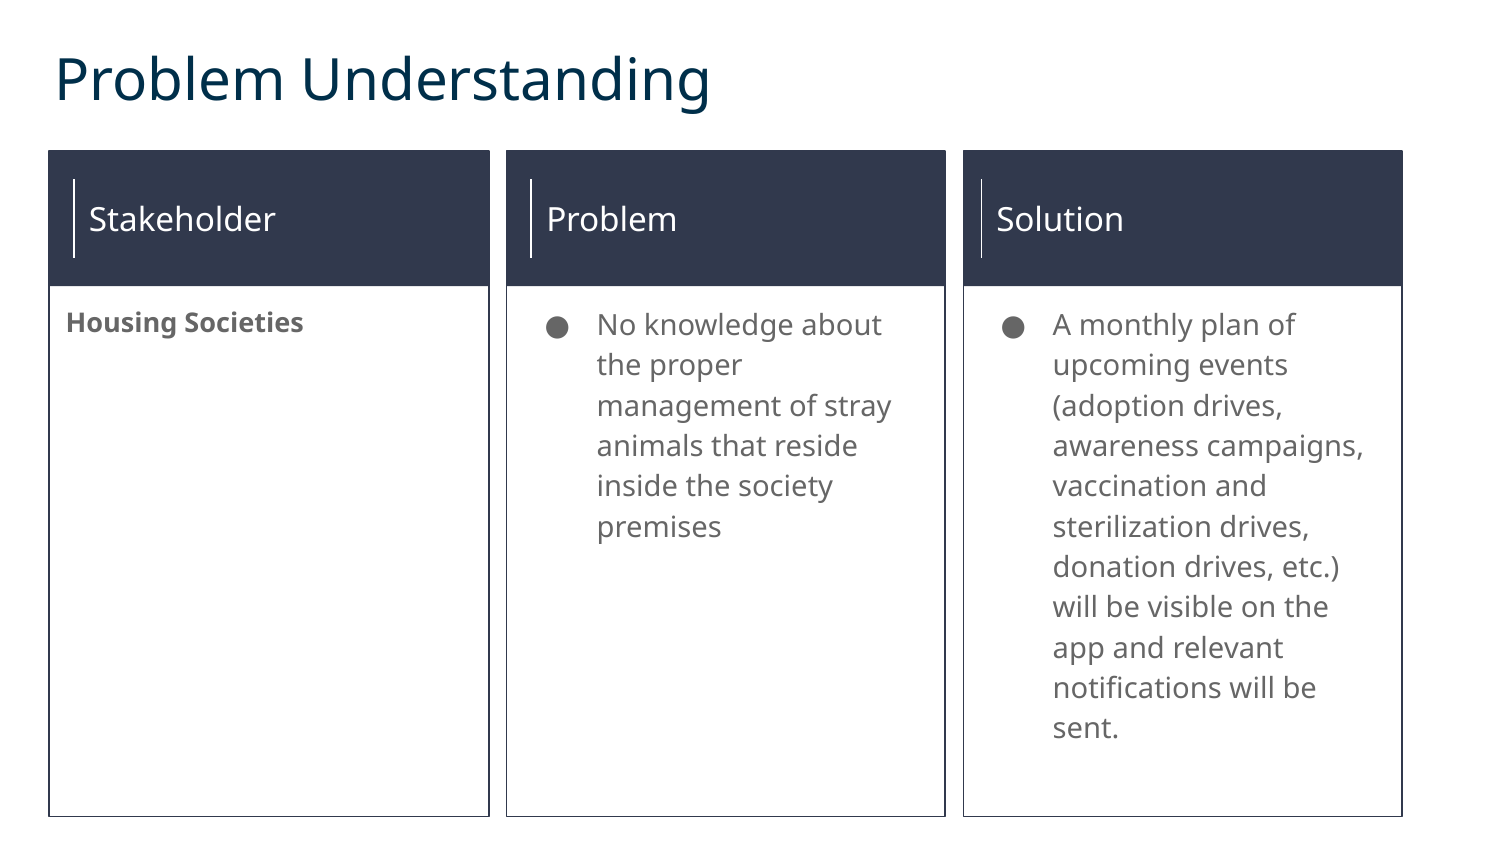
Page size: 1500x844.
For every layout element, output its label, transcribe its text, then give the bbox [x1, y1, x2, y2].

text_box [48, 150, 490, 817]
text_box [963, 150, 1403, 817]
title Problem Understanding [39, 27, 1412, 140]
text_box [506, 150, 946, 817]
